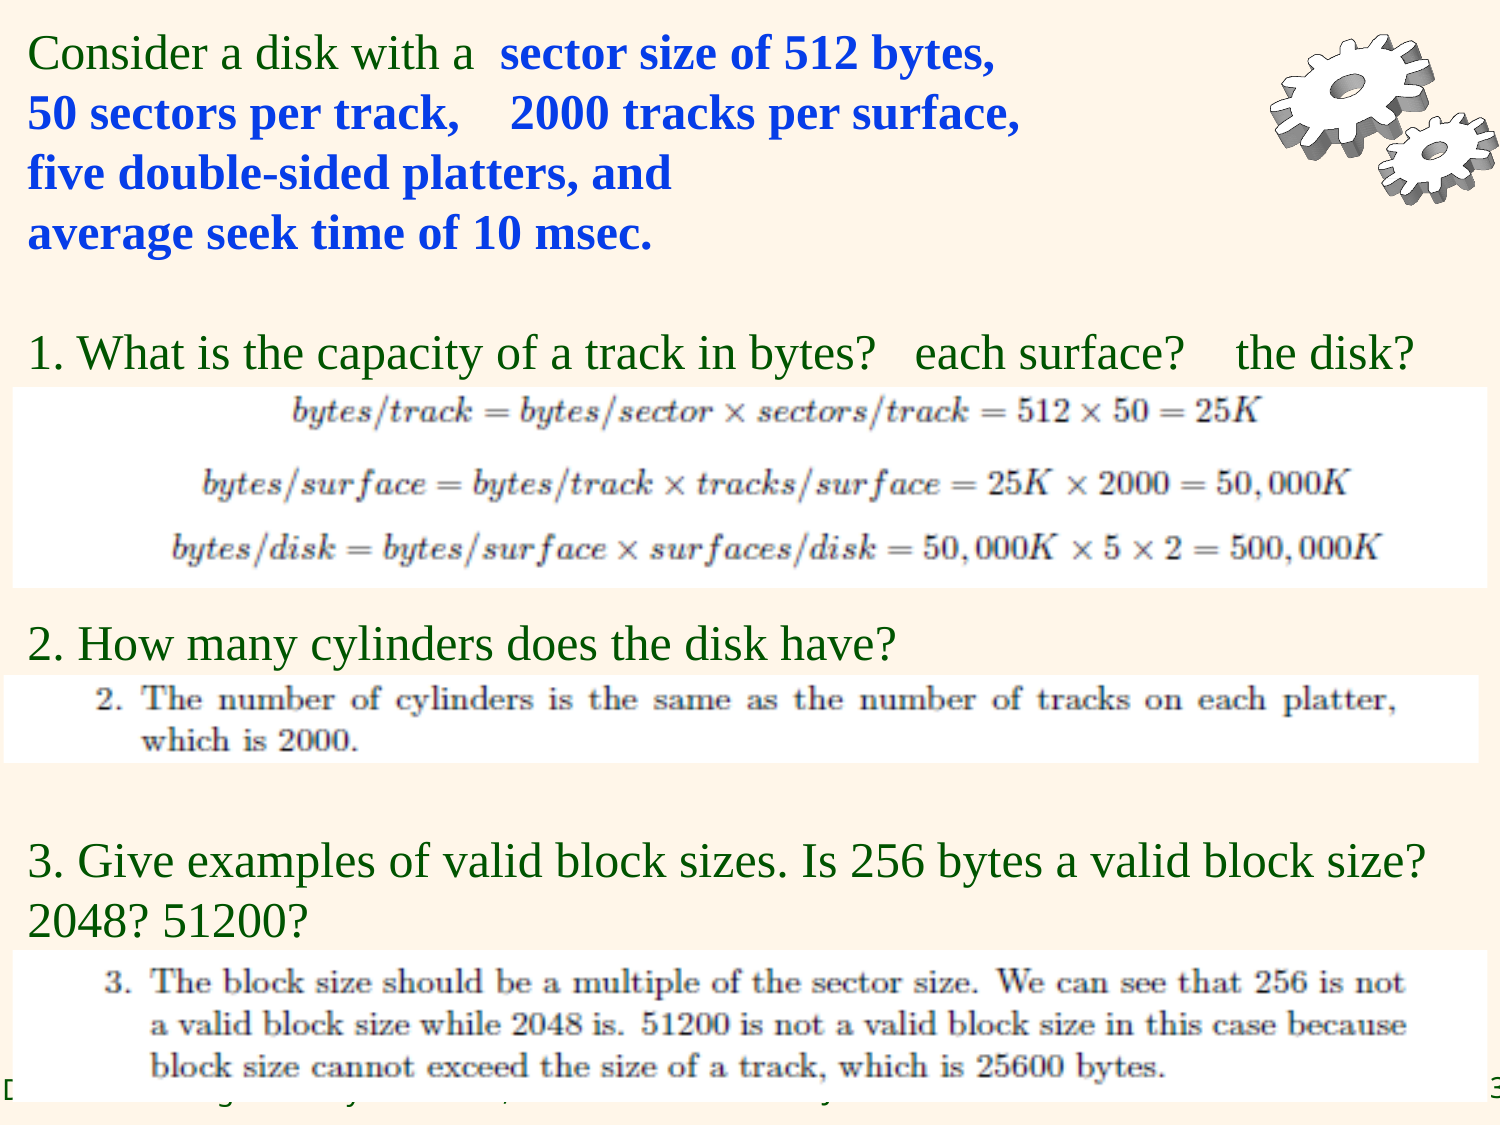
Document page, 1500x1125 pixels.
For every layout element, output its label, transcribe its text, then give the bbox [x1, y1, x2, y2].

picture [12, 949, 1488, 1103]
text_box Consider a disk with a sector size of 512 bytes, 50 sectors per track, 2000 tracks per surface, five double-sided platters, and average seek time of 10 msec. 1. What is the capacity of a track in bytes? each surface? the disk? 2. How many cylinders does the disk have? 3. Give examples of valid block sizes. Is 256 bytes a valid block size? 2048? 51200? [12, 595, 1488, 949]
picture [3, 674, 1479, 763]
picture [12, 387, 1488, 588]
text_box Consider a disk with a sector size of 512 bytes, 50 sectors per track, 2000 tracks per surface, five double-sided platters, and average seek time of 10 msec. 1. What is the capacity of a track in bytes? each surface? the disk? 2. How many cylinders does the disk have? 3. Give examples of valid block sizes. Is 256 bytes a valid block size? 2048? 51200? [12, 12, 1488, 387]
